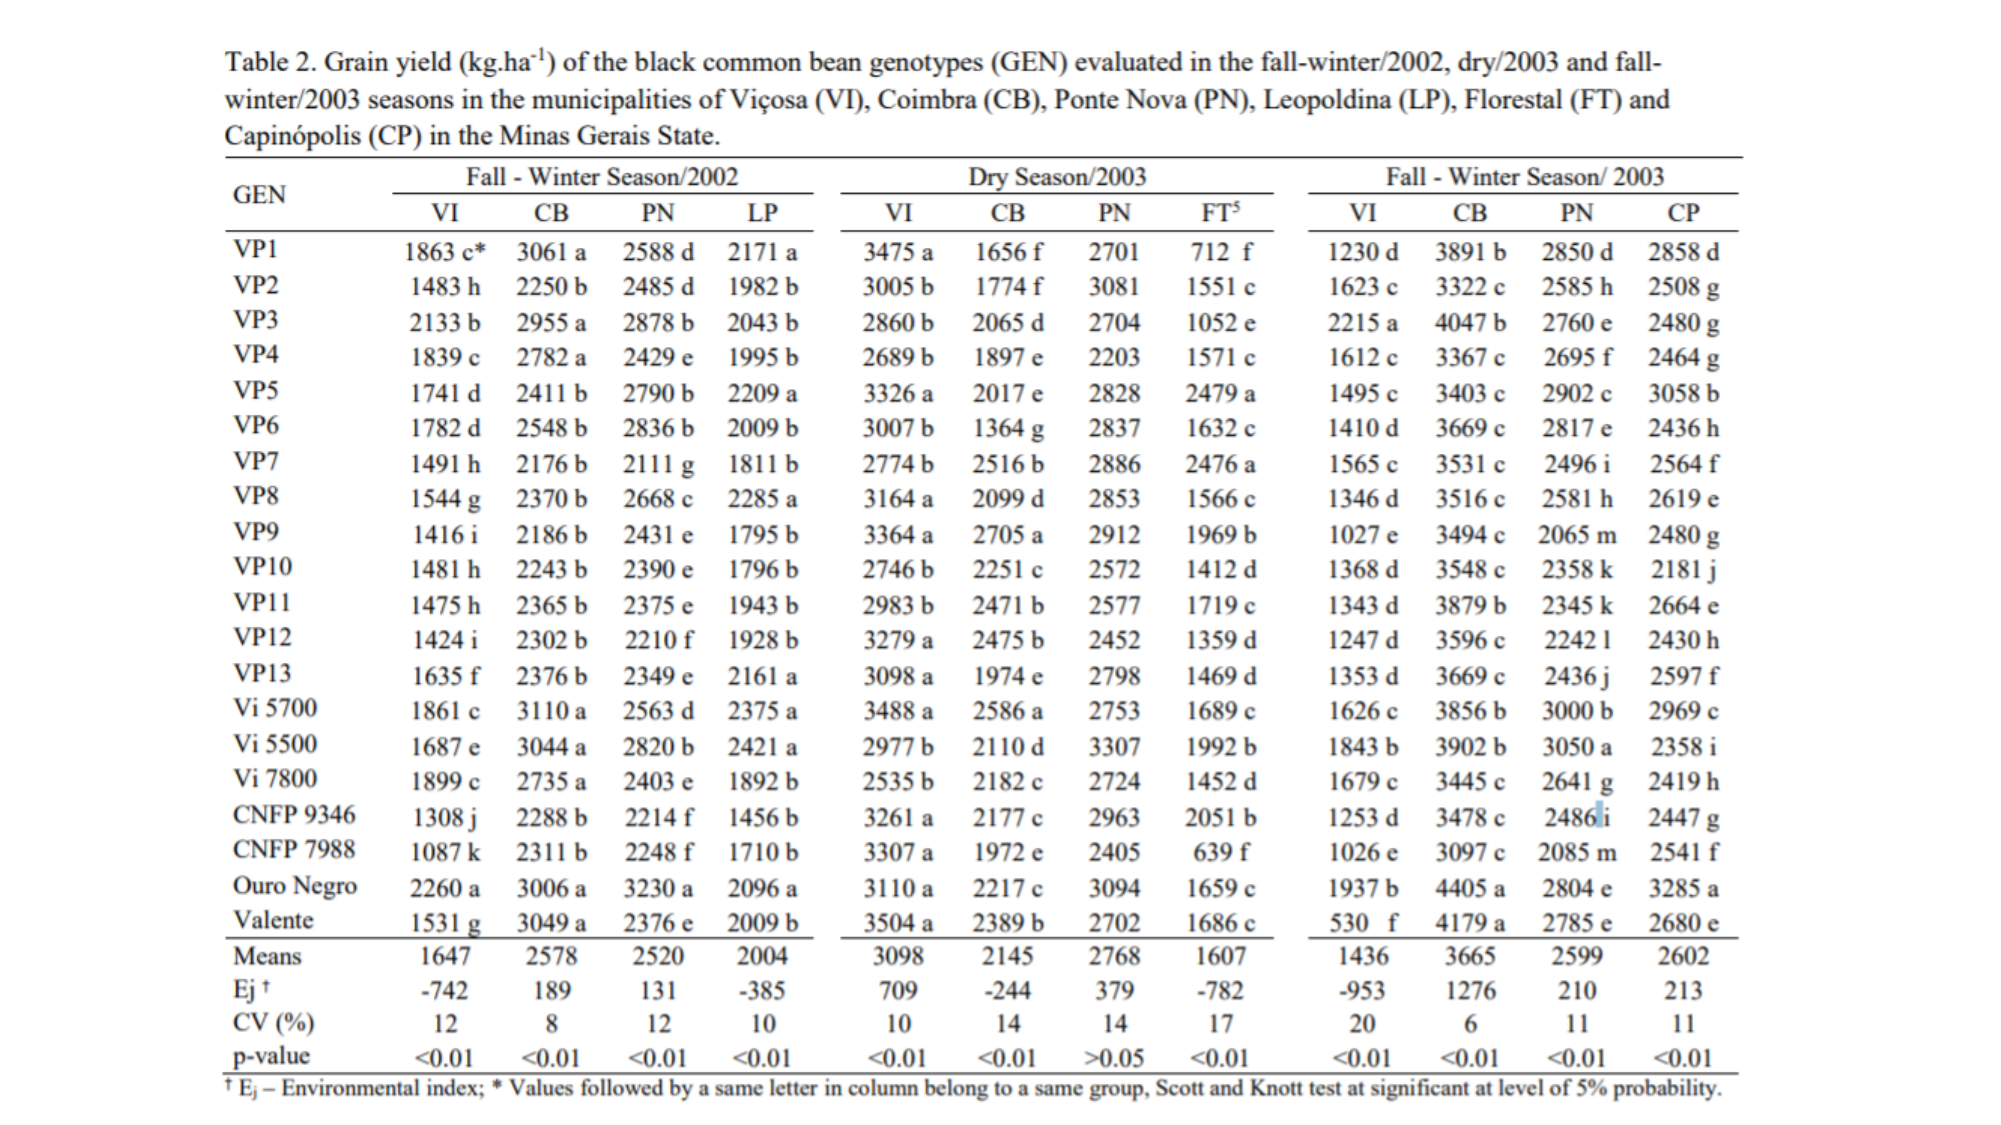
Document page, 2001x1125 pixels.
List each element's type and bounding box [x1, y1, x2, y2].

picture [206, 41, 1759, 1107]
